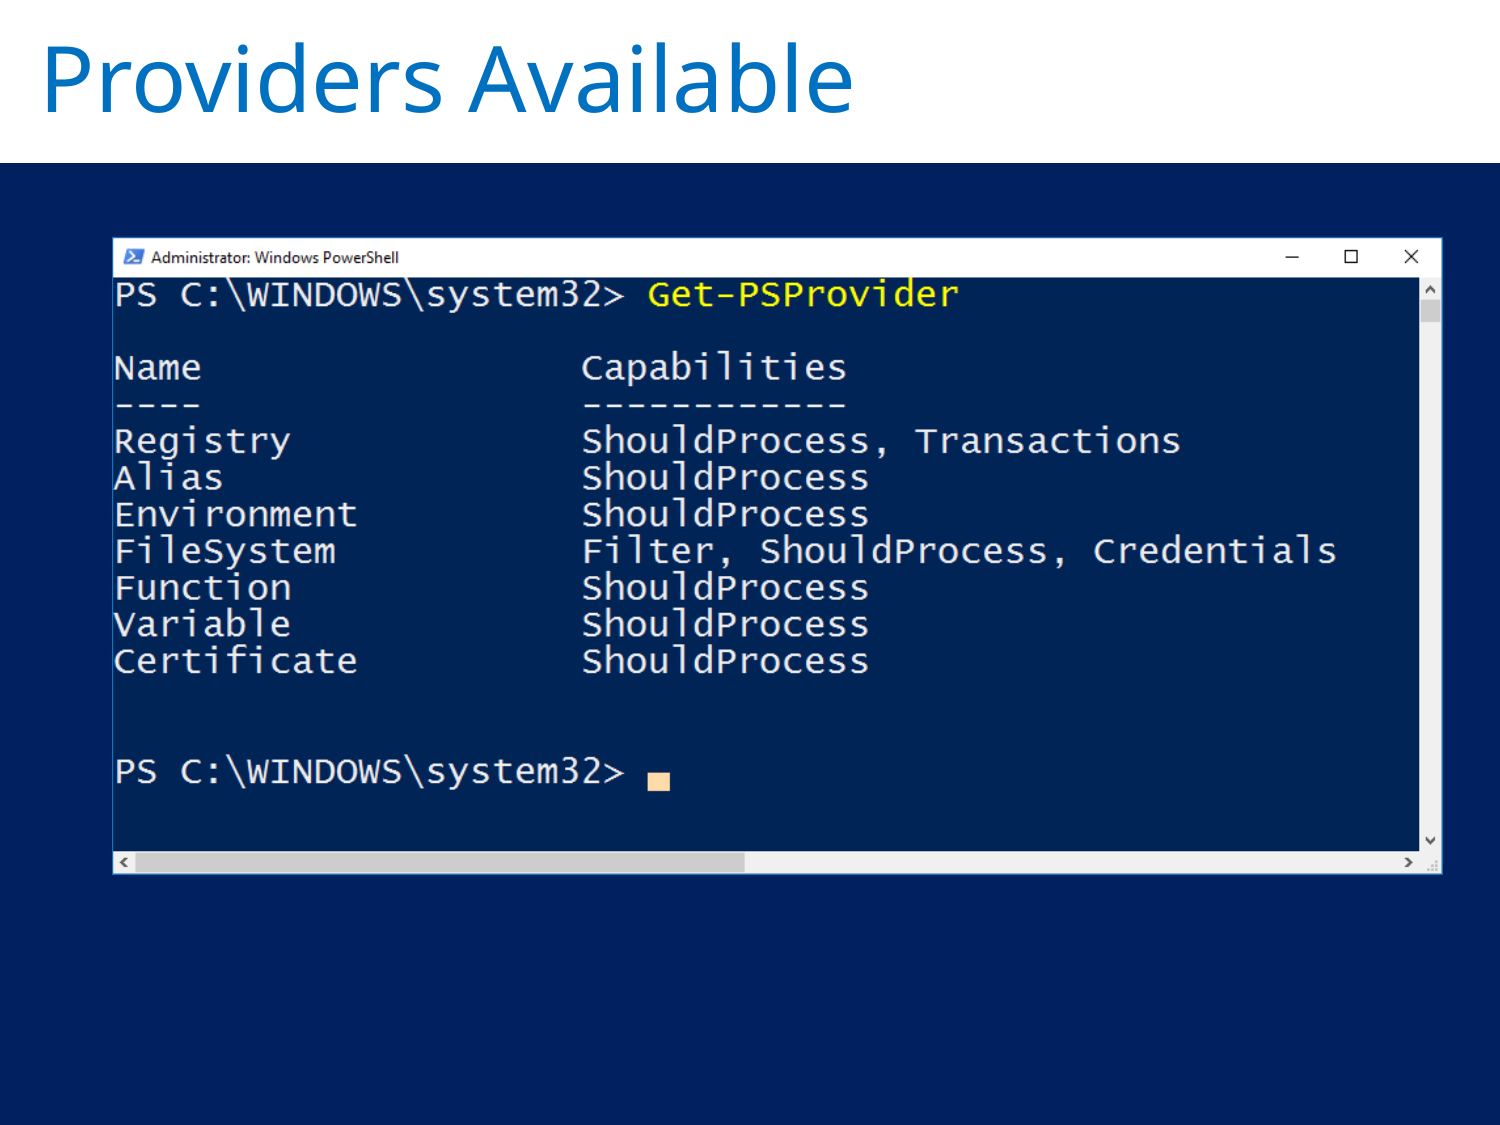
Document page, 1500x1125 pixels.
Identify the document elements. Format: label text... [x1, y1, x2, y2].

picture [112, 237, 1443, 875]
title Providers Available [24, 25, 1319, 141]
